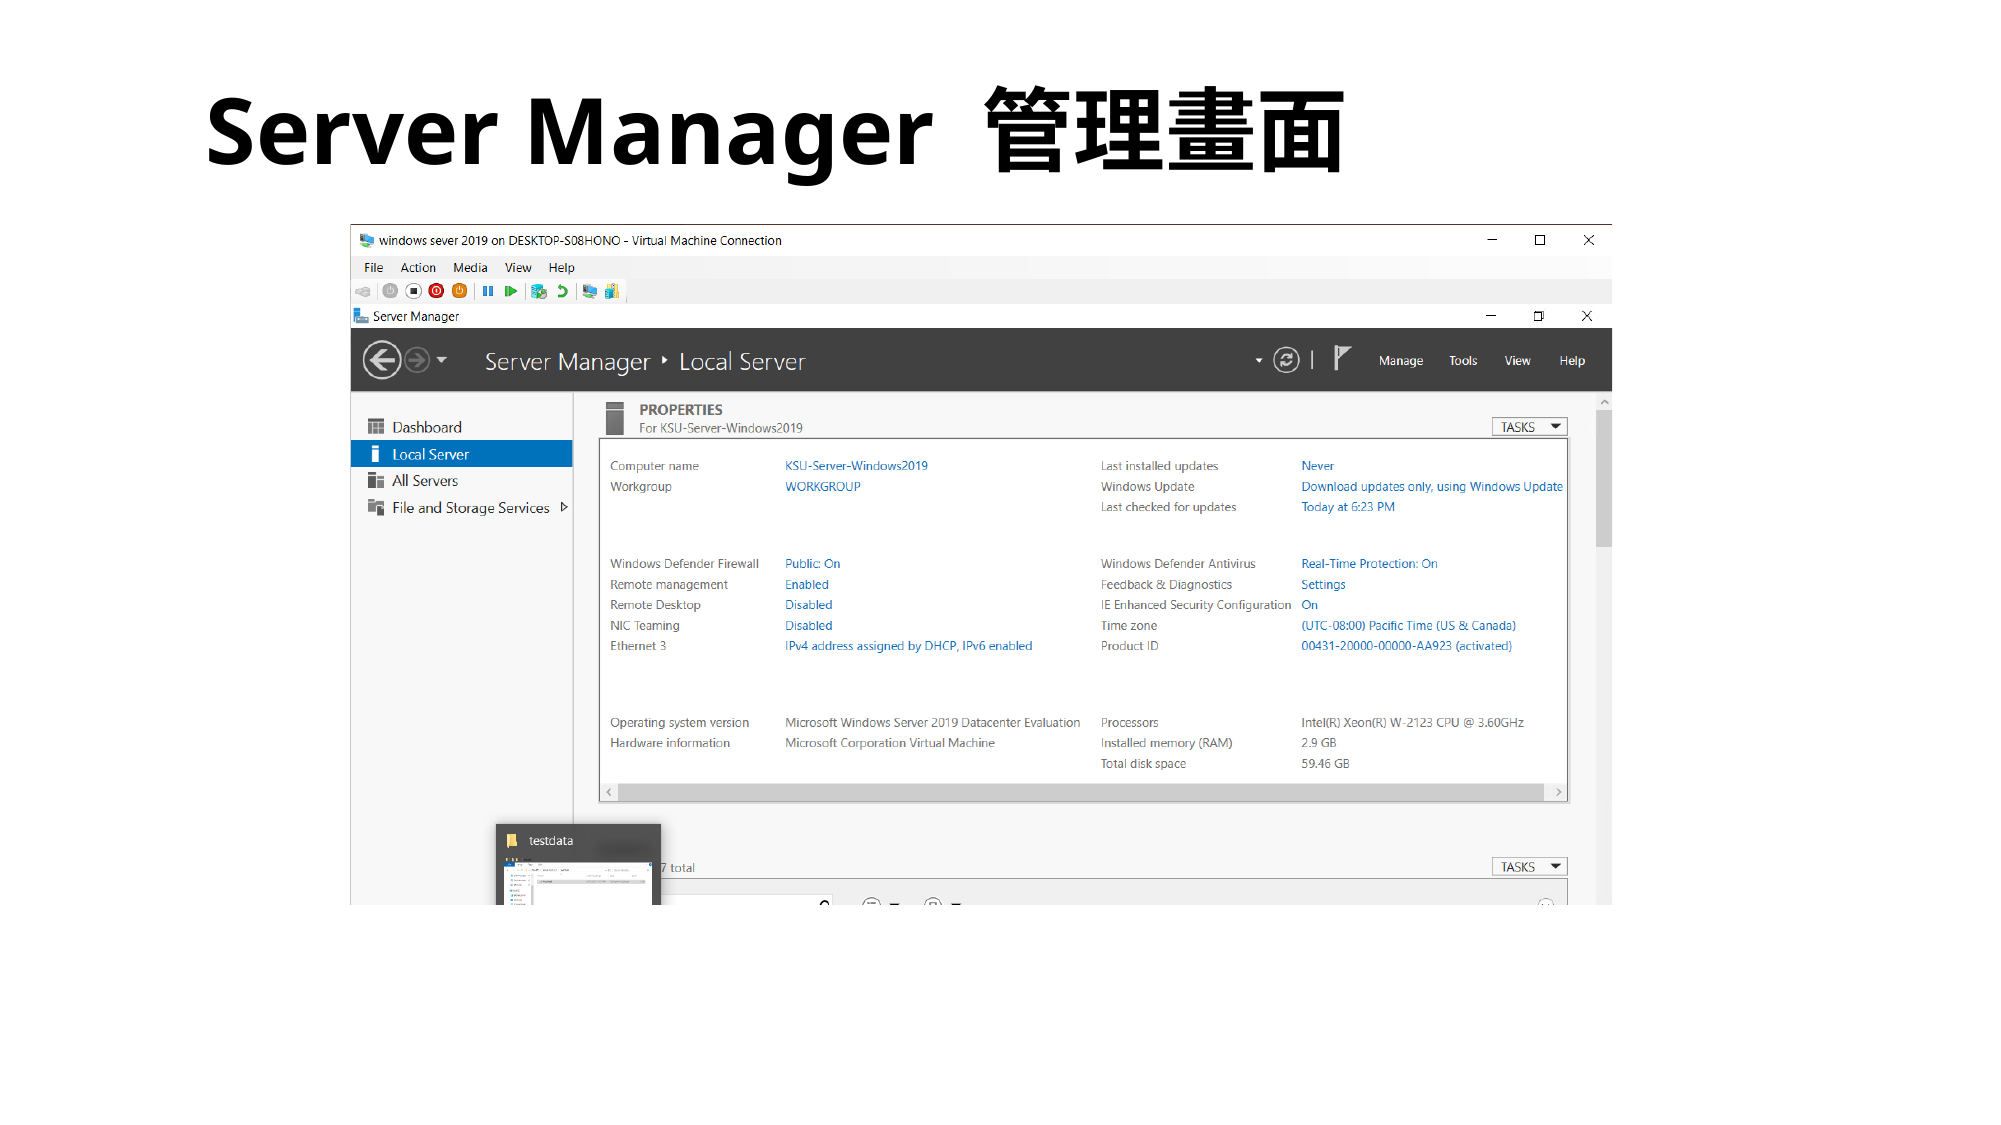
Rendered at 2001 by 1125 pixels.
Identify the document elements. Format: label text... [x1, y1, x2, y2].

title Server Manager 管理畫面 [190, 59, 1443, 210]
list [350, 224, 1613, 905]
